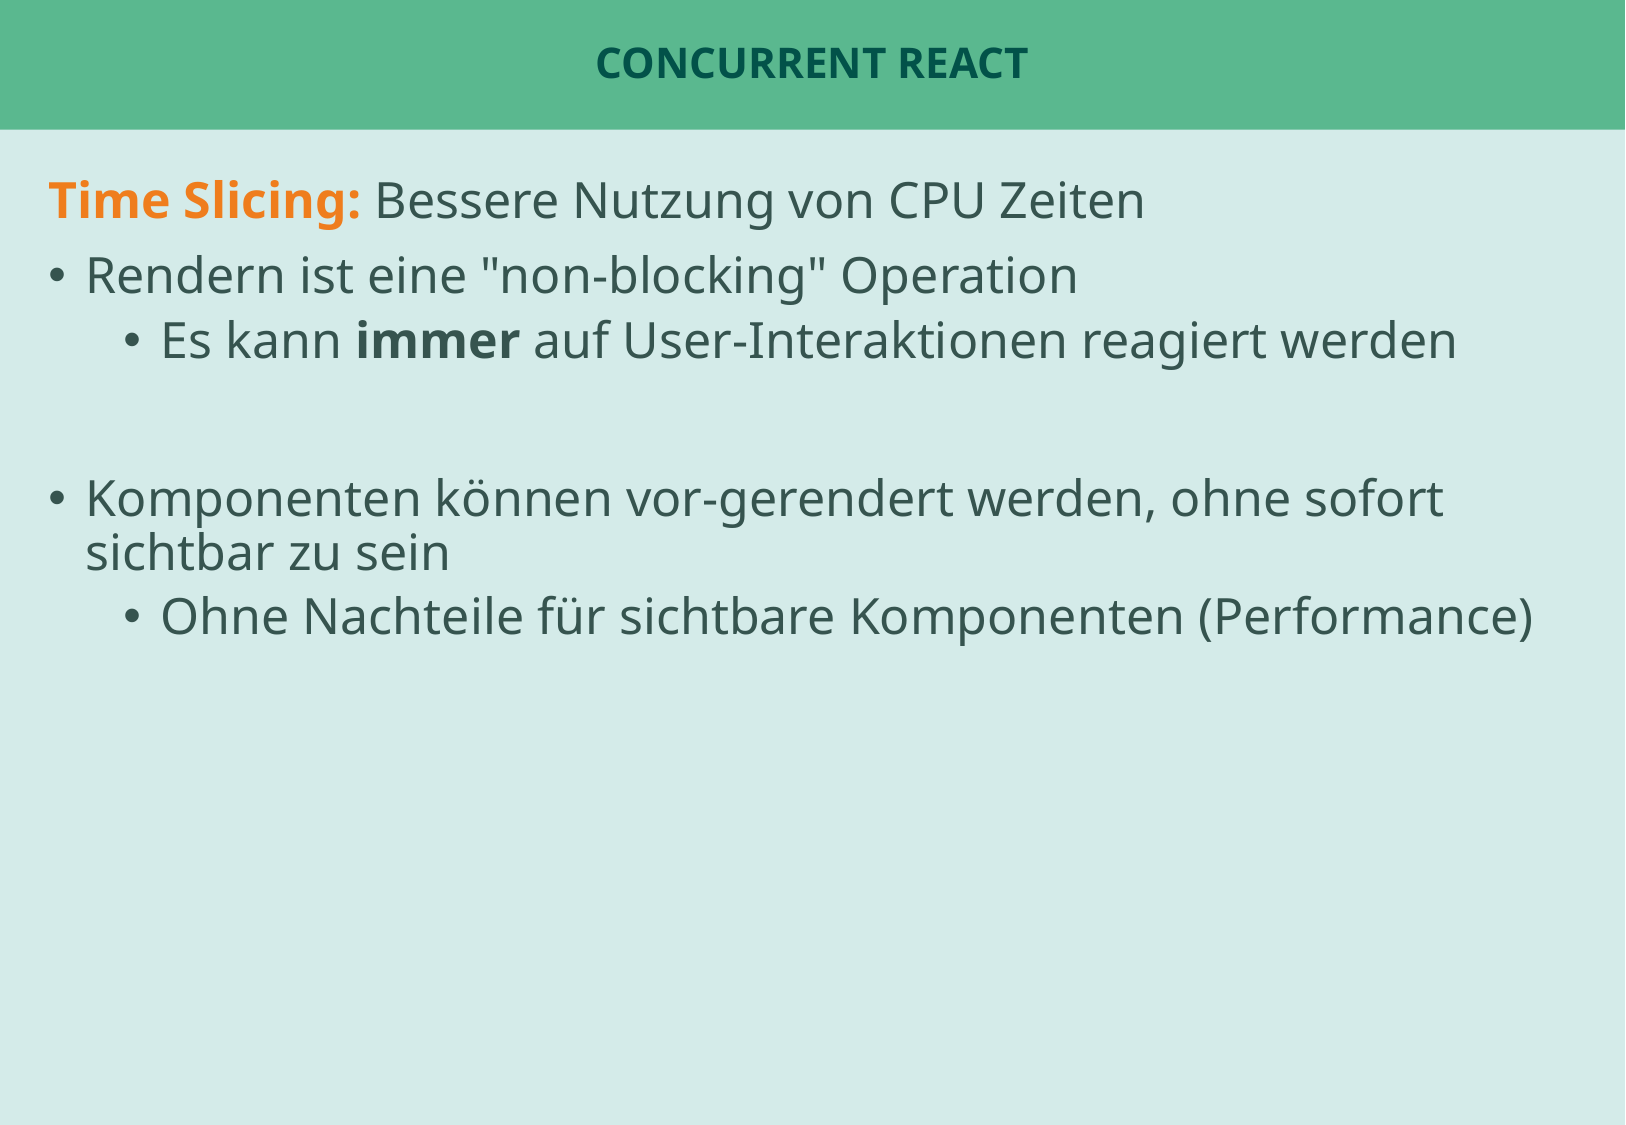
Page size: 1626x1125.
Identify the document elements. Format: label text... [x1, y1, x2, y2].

list Time Slicing: Bessere Nutzung von CPU Zeiten Rendern ist eine "non-blocking" Operation Es kann immer auf User-Interaktionen reagiert werden Komponenten können vor-gerendert werden, ohne sofort sichtbar zu sein Ohne Nachteile für sichtbare Komponenten (Performance) [33, 168, 1592, 1043]
title concurrent React [0, 0, 1625, 130]
